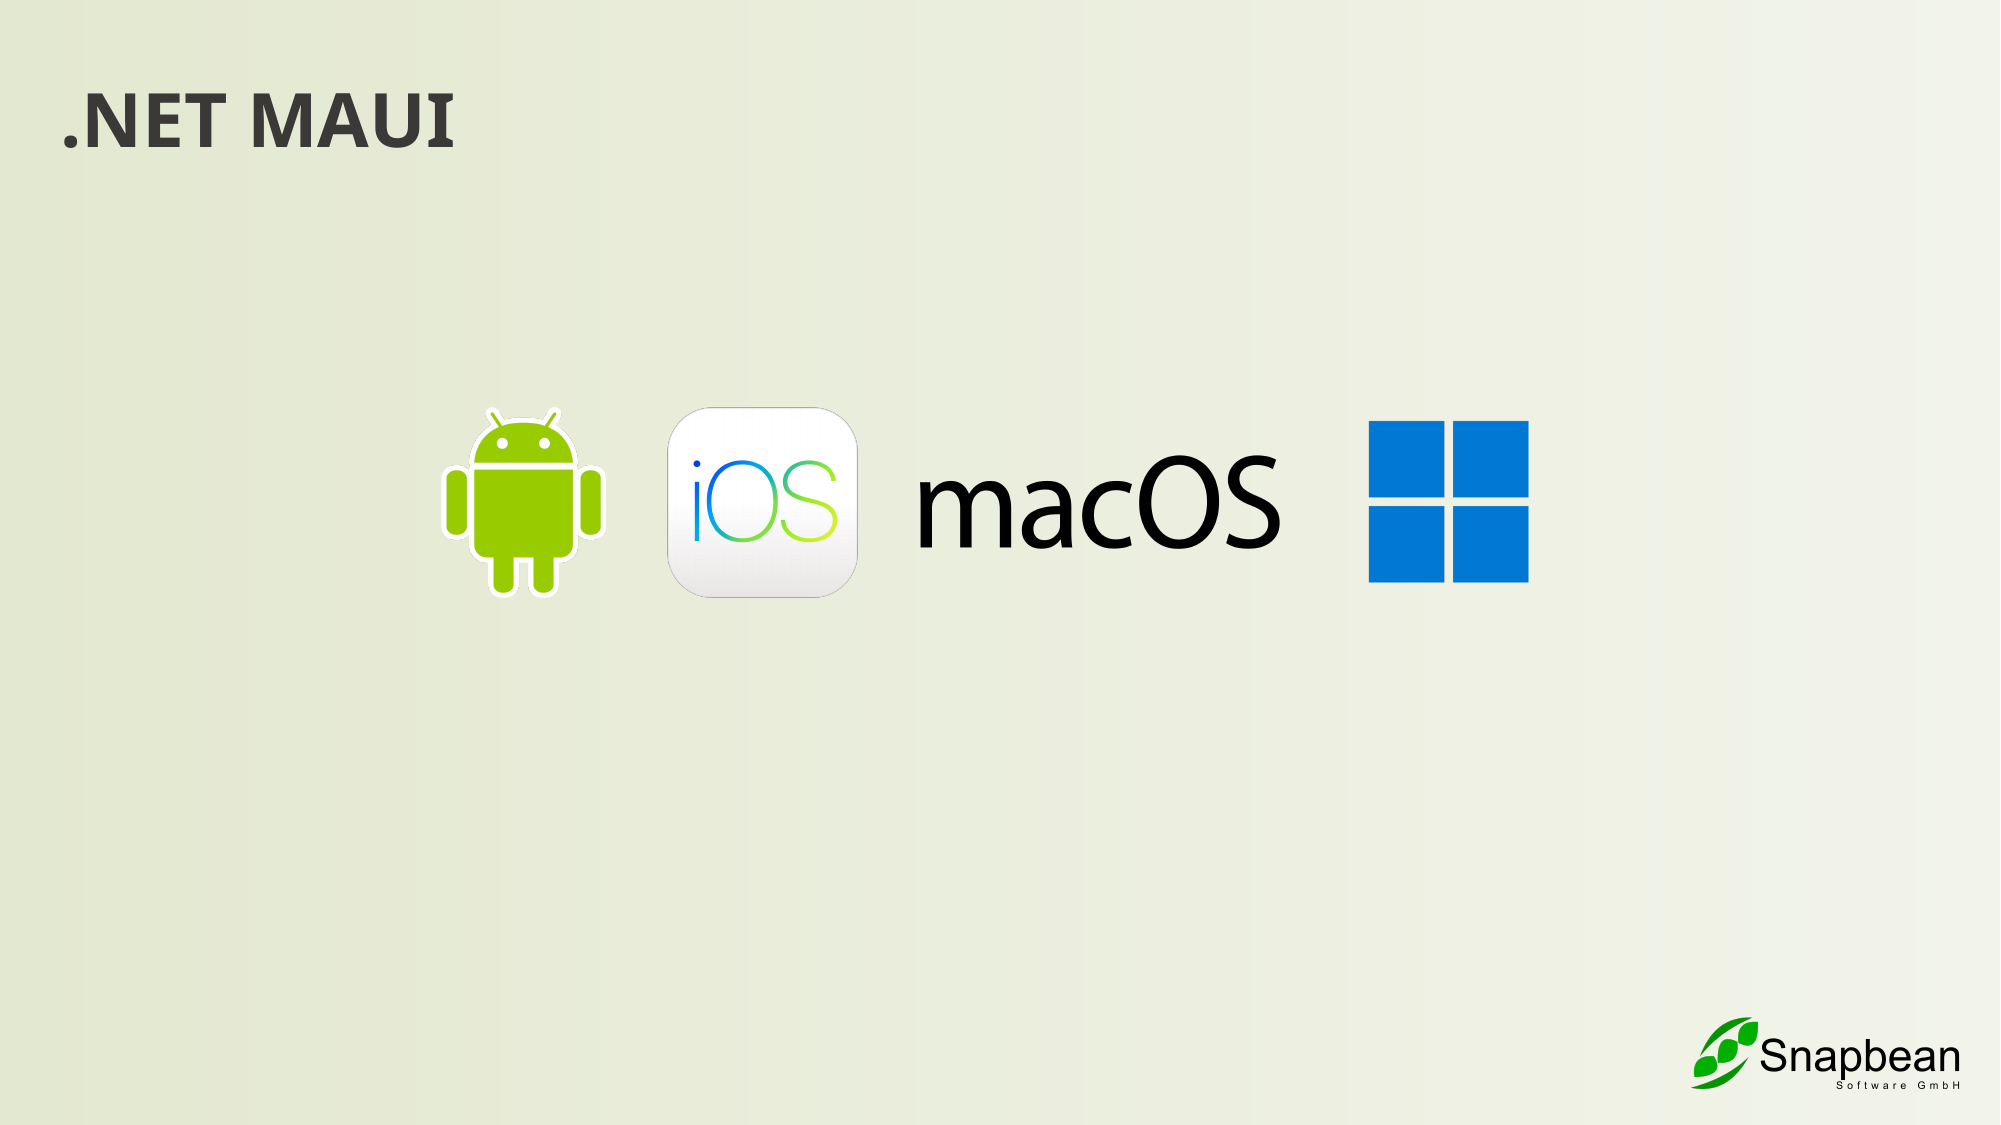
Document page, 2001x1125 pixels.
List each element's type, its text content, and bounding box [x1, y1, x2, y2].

picture [1690, 1015, 2000, 1096]
picture [920, 455, 1280, 549]
text_box .NET MAUI [45, 64, 471, 170]
picture [667, 407, 858, 598]
picture [1301, 418, 1596, 585]
picture [441, 407, 606, 598]
